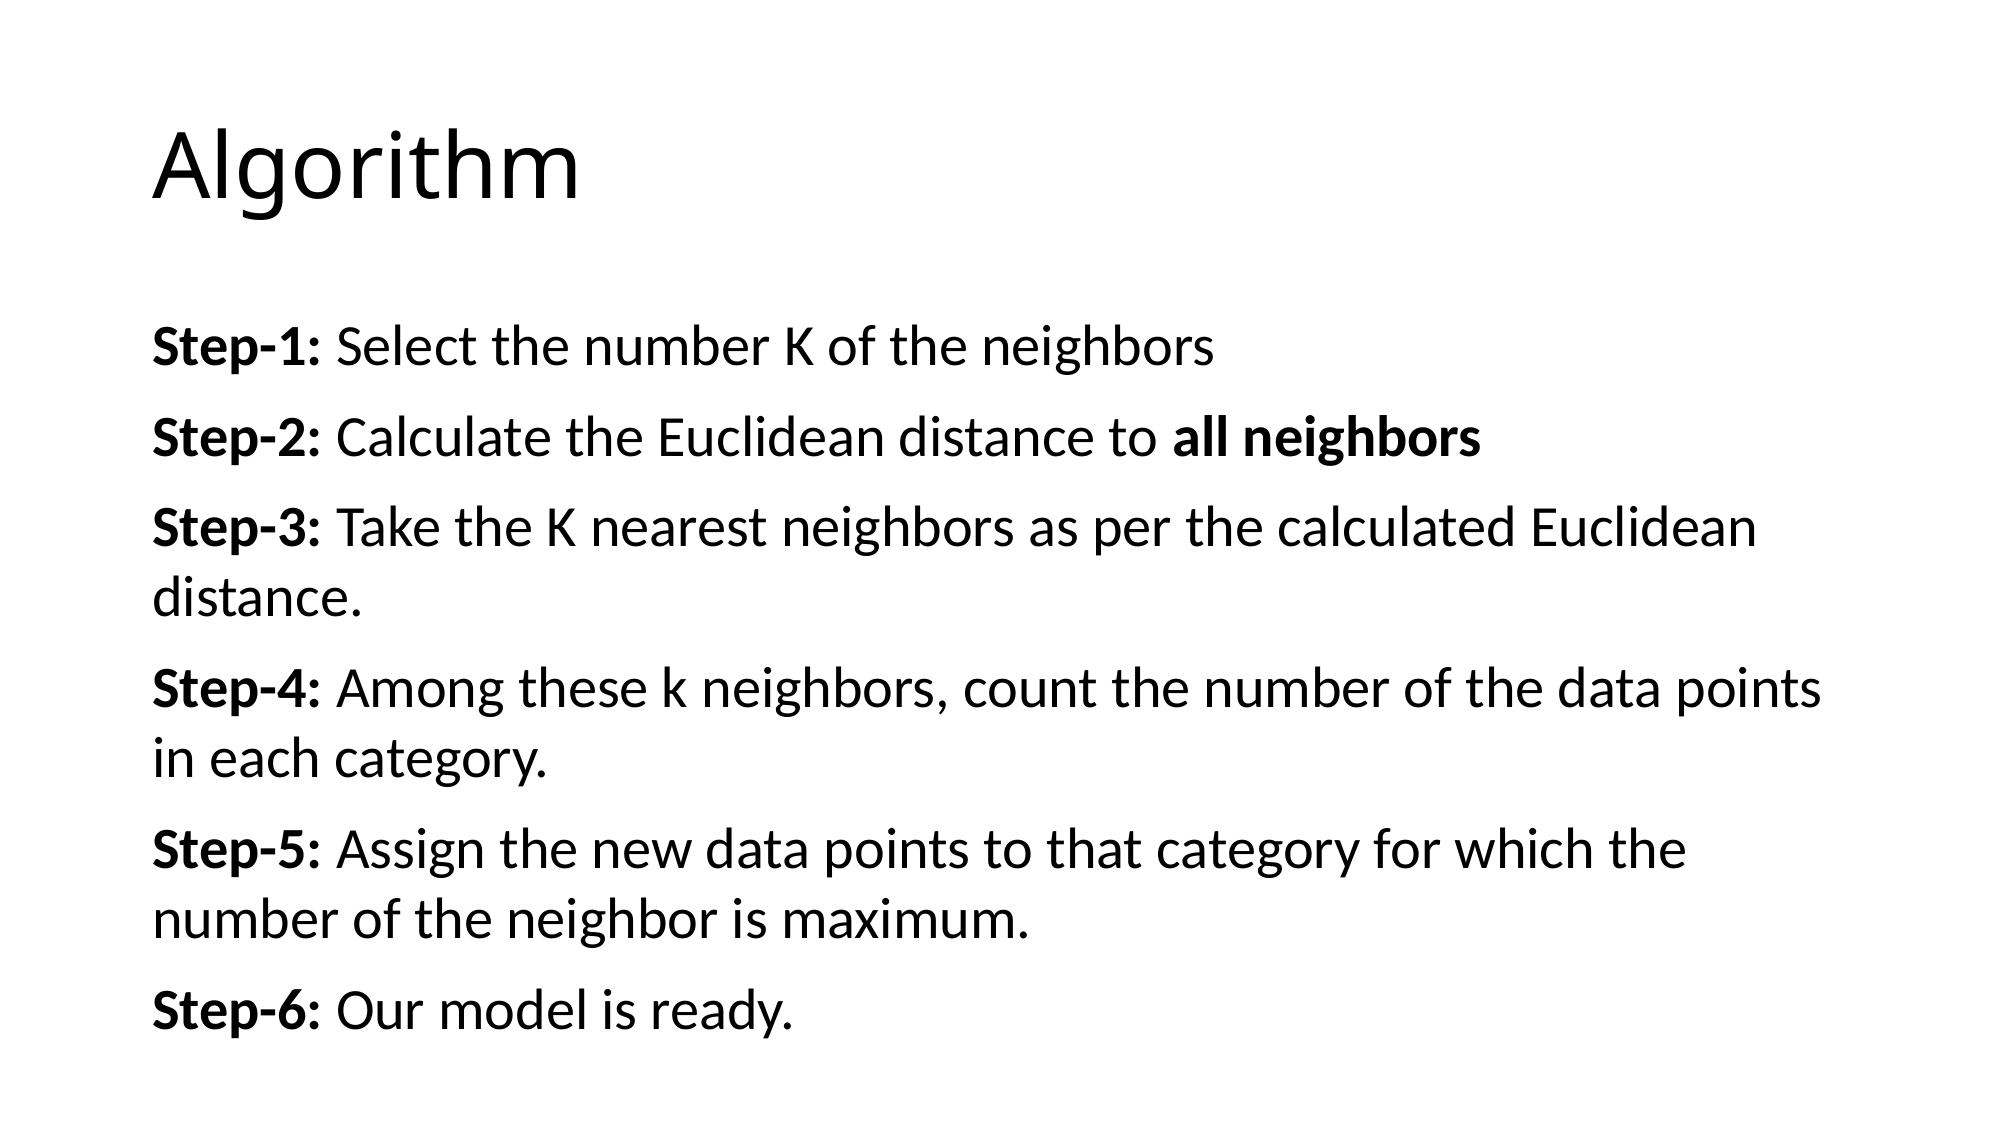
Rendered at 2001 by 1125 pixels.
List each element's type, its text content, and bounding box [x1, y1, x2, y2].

text_box Algorithm [137, 59, 1863, 278]
text_box Step-1: Select the number K of the neighbors Step-2: Calculate the Euclidean distance to all neighbors Step-3: Take the K nearest neighbors as per the calculated Euclidean distance. Step-4: Among these k neighbors, count the number of the data points in each category. Step-5: Assign the new data points to that category for which the number of the neighbor is maximum. Step-6: Our model is ready. [137, 299, 1863, 1014]
